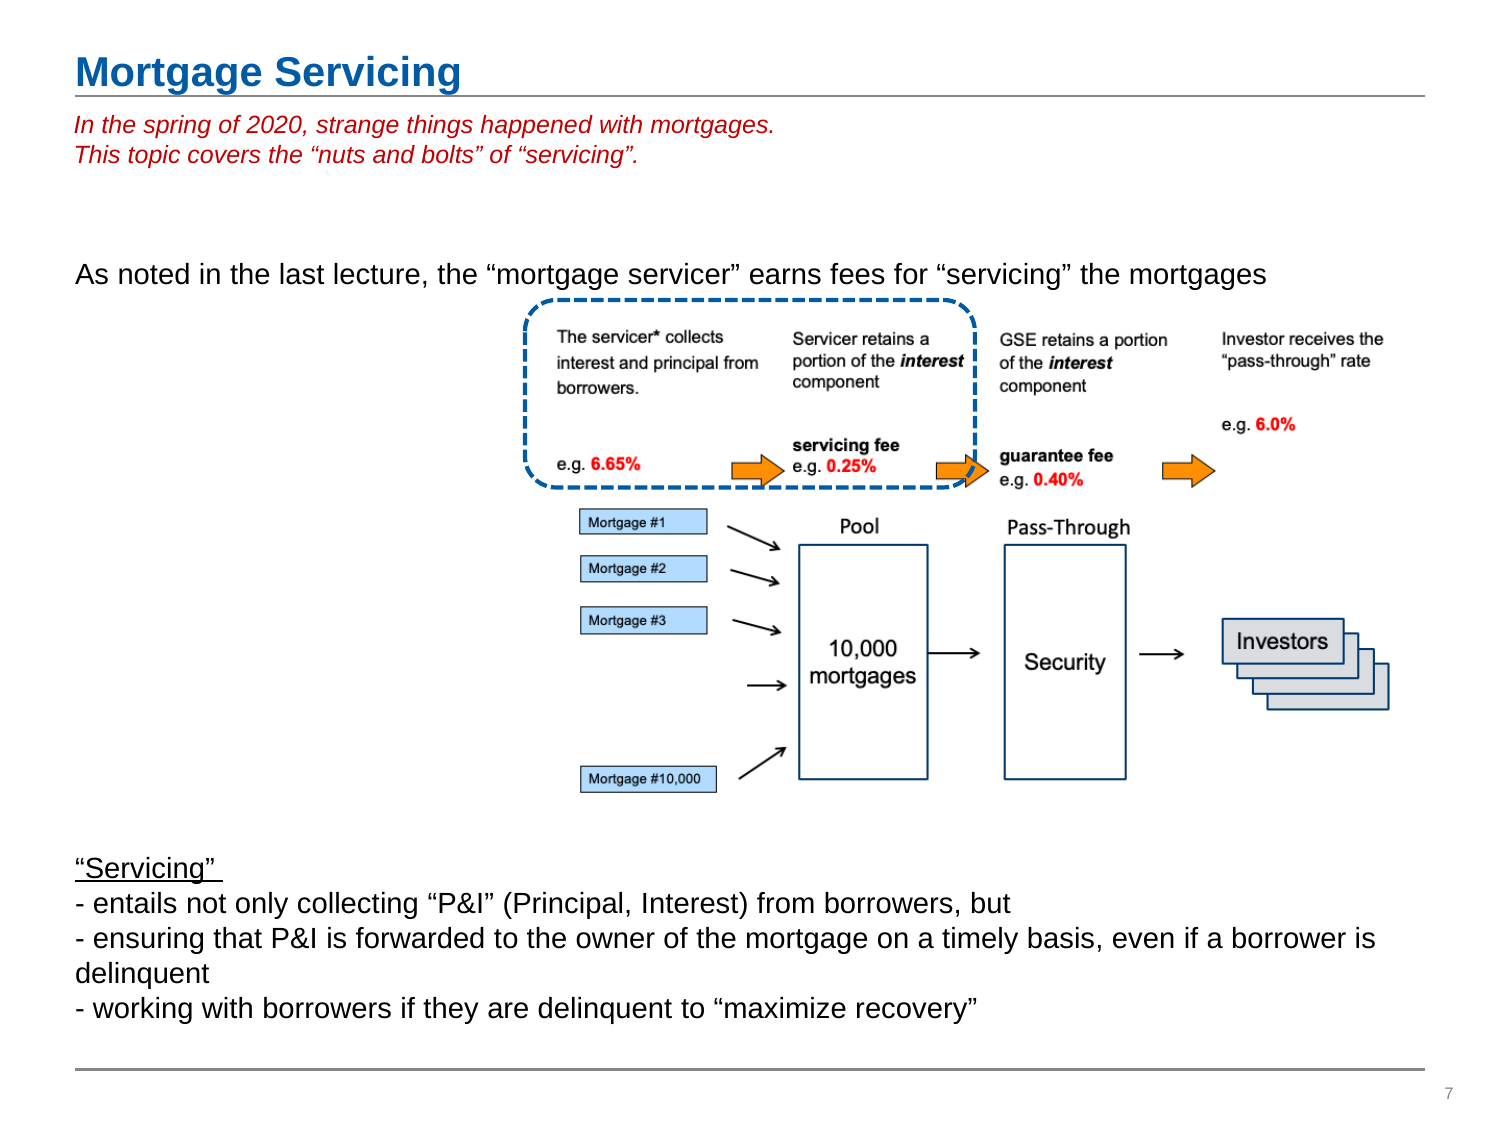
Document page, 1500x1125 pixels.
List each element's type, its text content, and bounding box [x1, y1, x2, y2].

title Mortgage Servicing [75, 45, 1424, 96]
list As noted in the last lecture, the “mortgage servicer” earns fees for “servicing” the mortgages “Servicing” - entails not only collecting “P&I” (Principal, Interest) from borrowers, but - ensuring that P&I is forwarded to the owner of the mortgage on a timely basis, even if a borrower is delinquent - working with borrowers if they are delinquent to “maximize recovery” [75, 254, 1424, 1028]
text_box [522, 297, 975, 487]
picture [548, 322, 1400, 798]
text_box In the spring of 2020, strange things happened with mortgages. This topic covers the “nuts and bolts” of “servicing”. [73, 108, 794, 182]
